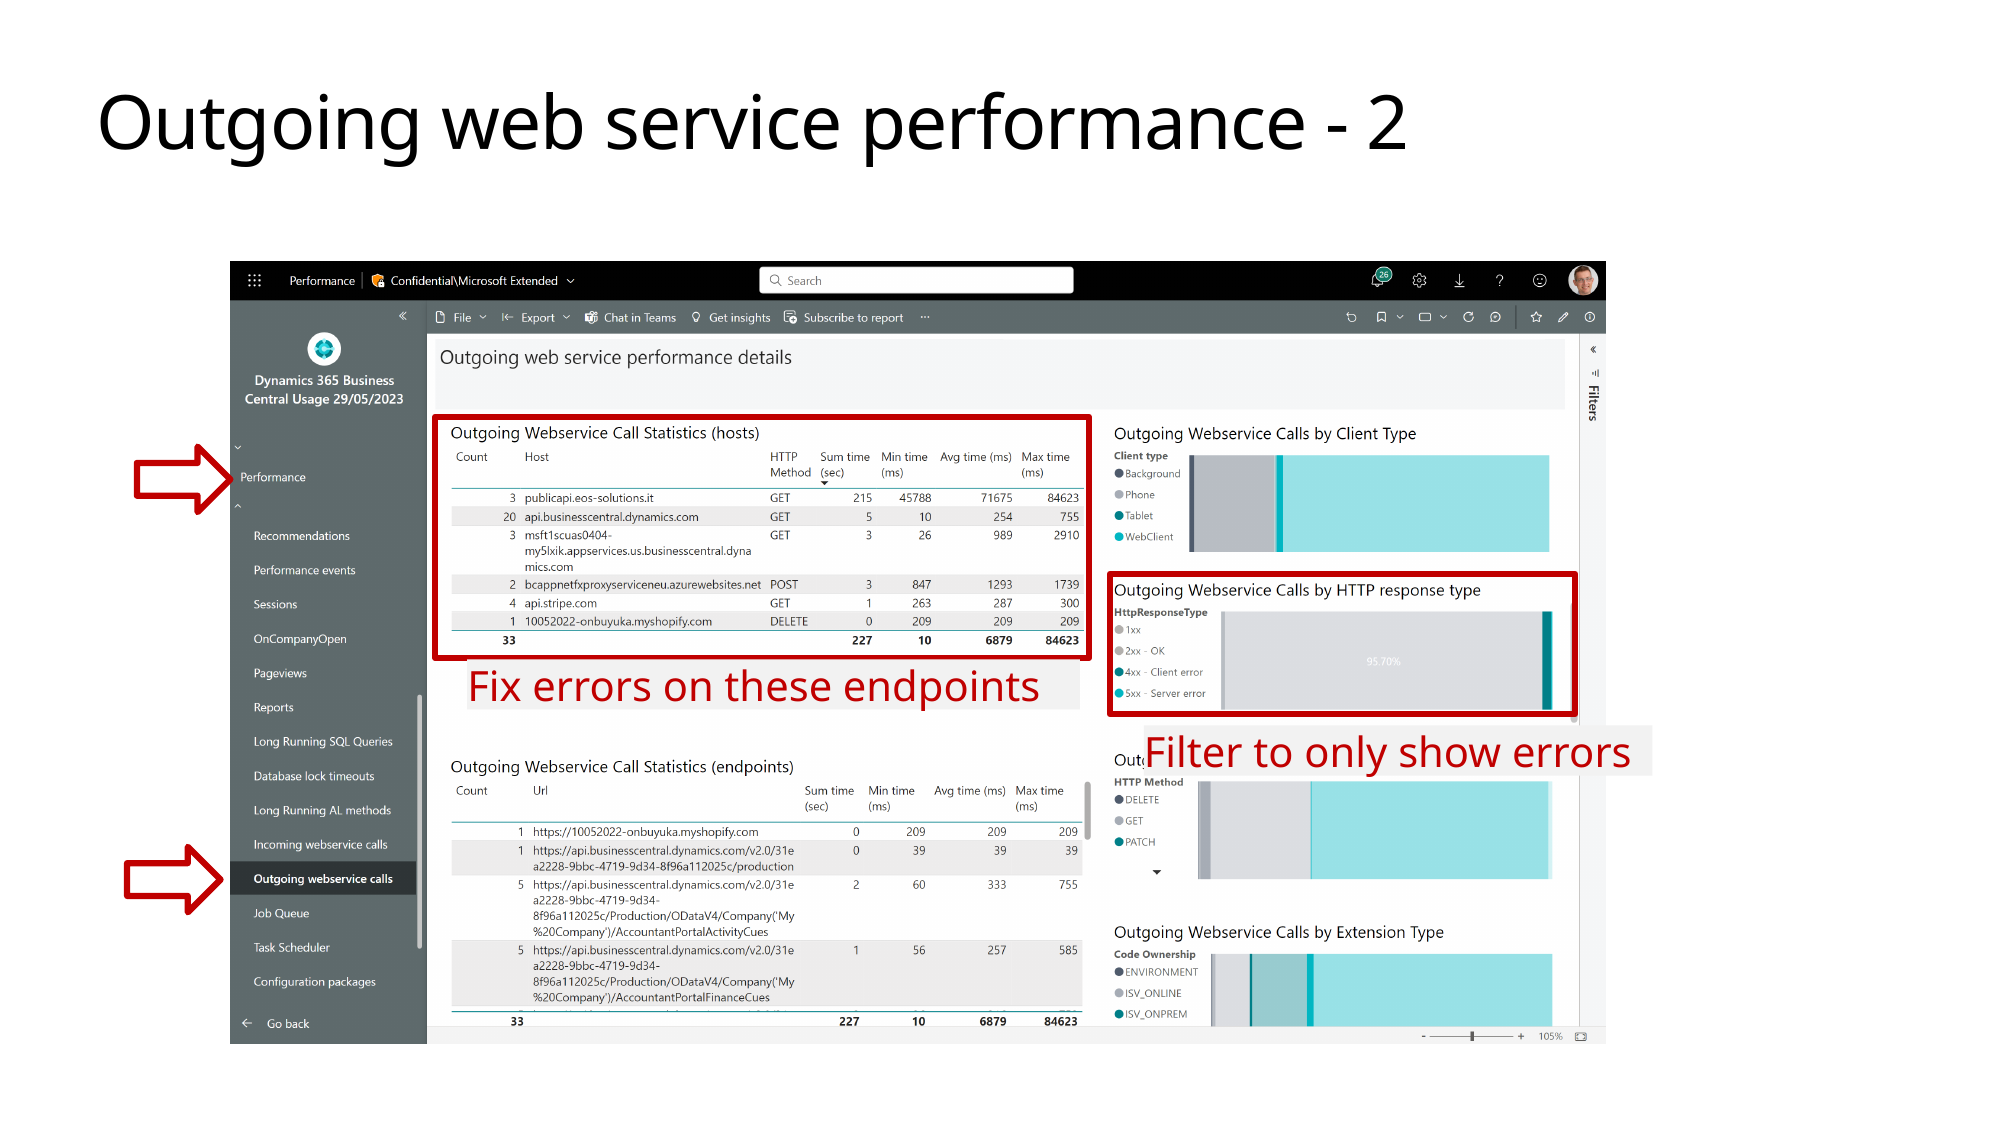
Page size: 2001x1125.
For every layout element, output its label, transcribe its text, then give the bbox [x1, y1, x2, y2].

text_box [136, 445, 229, 513]
text_box Filter to only show errors [1606, 725, 1653, 776]
title Outgoing web service performance - 2 [96, 75, 1904, 166]
text_box [126, 846, 222, 914]
picture [229, 261, 1606, 1045]
